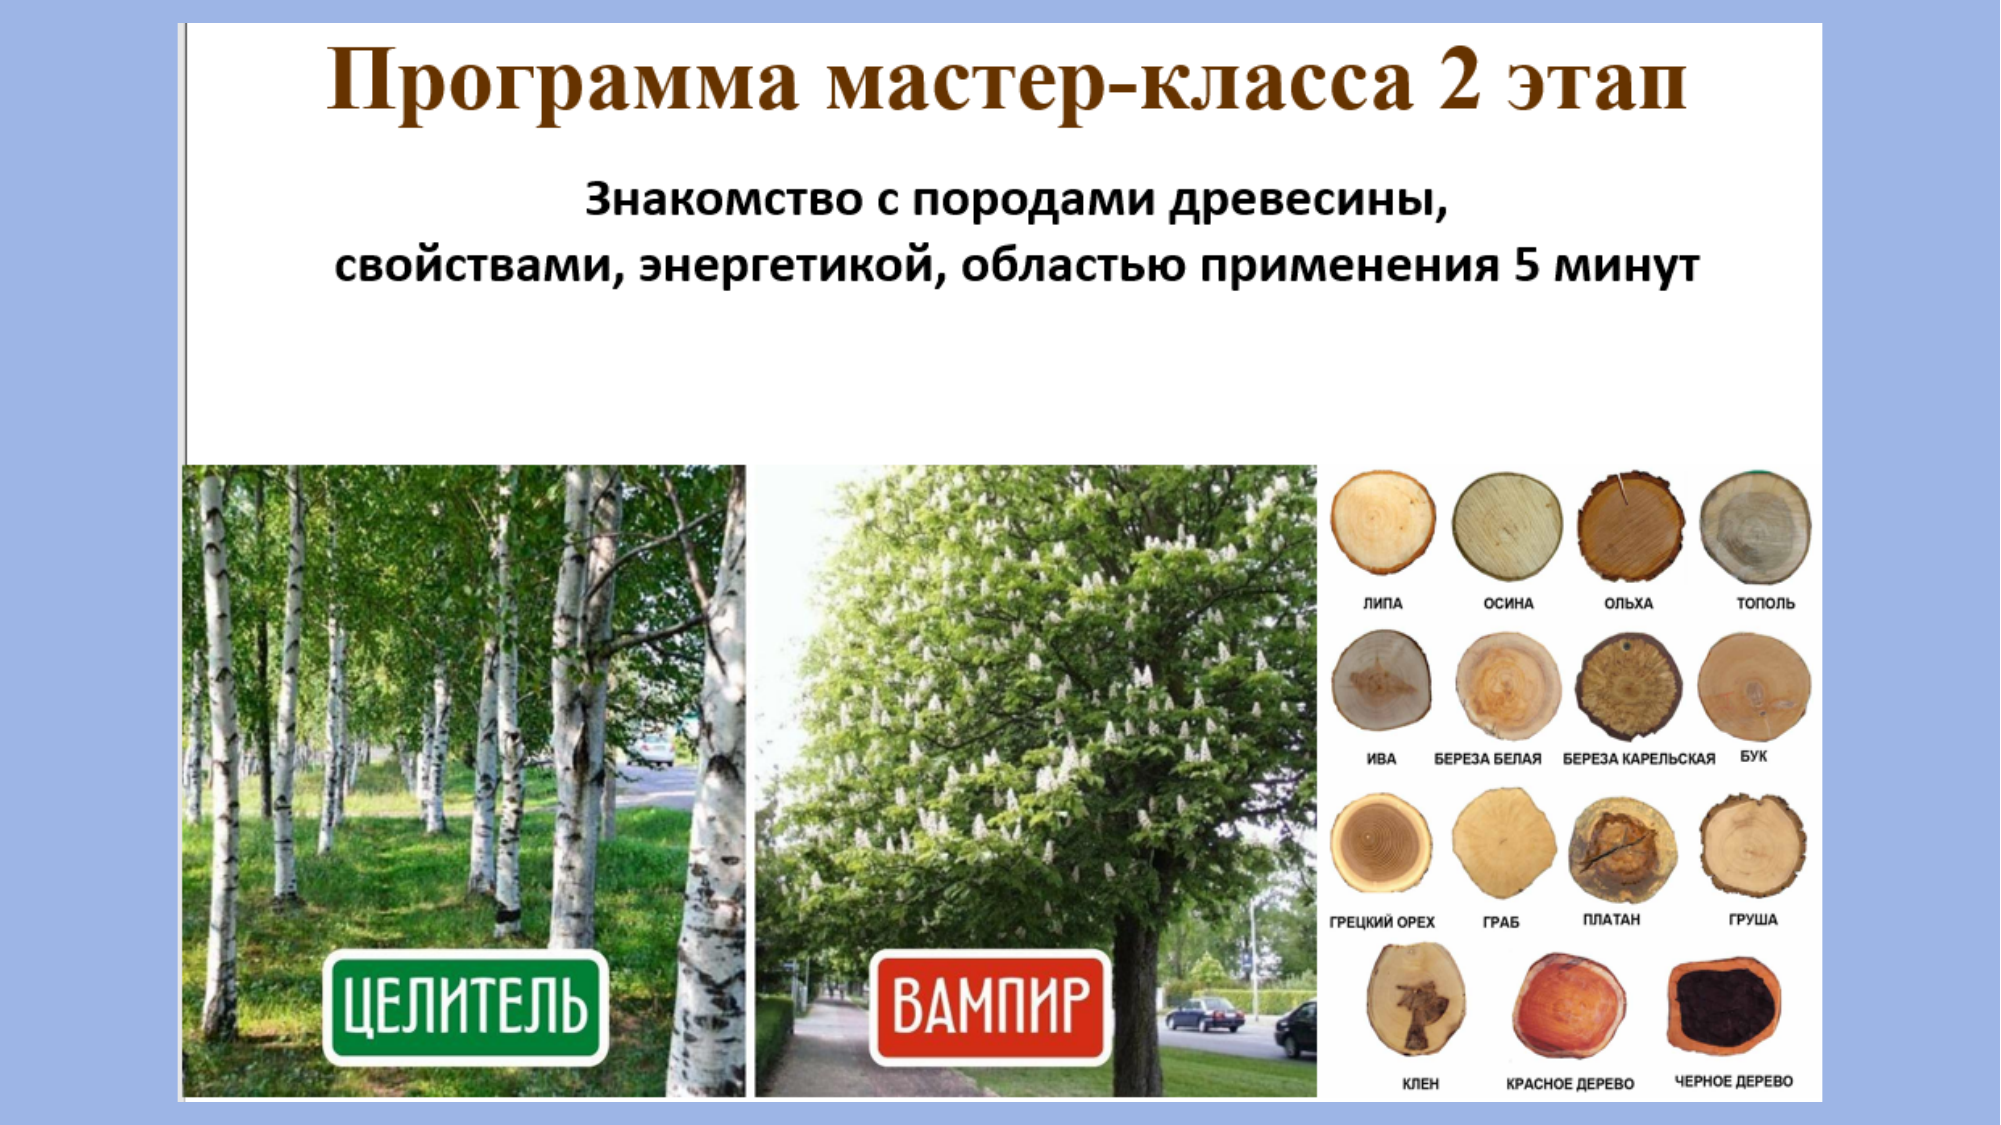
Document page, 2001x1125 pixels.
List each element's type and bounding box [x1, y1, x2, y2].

picture [177, 23, 1823, 1102]
